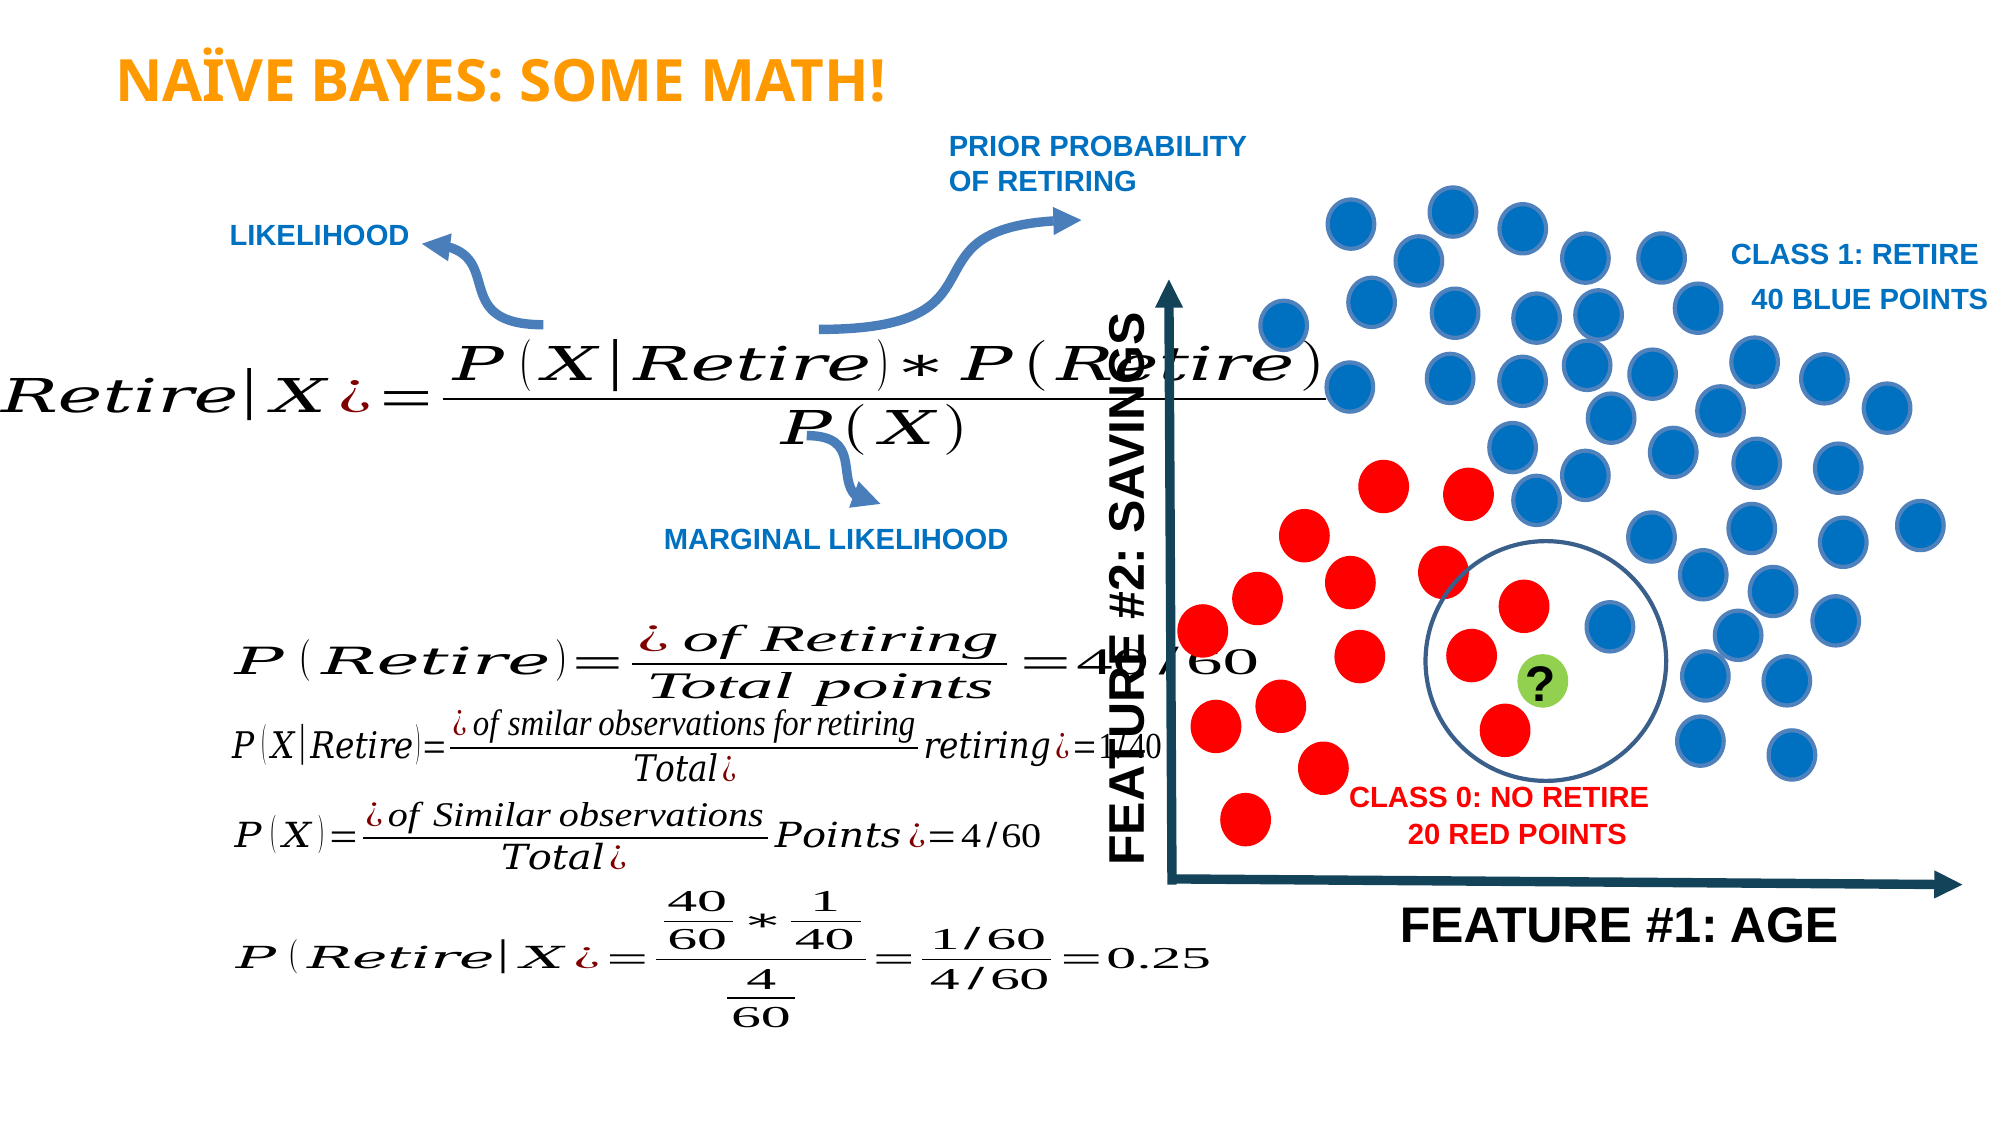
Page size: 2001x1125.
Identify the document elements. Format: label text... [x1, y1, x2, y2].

text_box [1761, 654, 1813, 708]
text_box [806, 435, 881, 505]
text_box [1255, 679, 1307, 734]
text_box [1647, 425, 1699, 480]
text_box [1810, 594, 1862, 648]
text_box 40 BLUE POINTS [1736, 273, 2000, 323]
text_box [1729, 335, 1781, 389]
text_box [1497, 202, 1549, 256]
text_box [1424, 351, 1476, 406]
text_box [1799, 352, 1850, 406]
text_box [1298, 741, 1349, 795]
text_box [1573, 288, 1624, 342]
text_box [1497, 354, 1548, 409]
text_box [1894, 498, 1946, 553]
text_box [818, 219, 1082, 330]
text_box [1559, 448, 1611, 503]
text_box [1560, 231, 1611, 285]
text_box FEATURE #2: SAVINGS [1086, 297, 1162, 881]
text_box CLASS 0: NO RETIRE [1334, 770, 1665, 821]
text_box [1747, 564, 1799, 619]
text_box [1177, 604, 1229, 658]
text_box LIKELIHOOD [214, 208, 559, 259]
text_box [1429, 286, 1481, 340]
text_box [1325, 197, 1377, 251]
text_box [1626, 510, 1677, 564]
text_box [1443, 467, 1494, 522]
text_box [1346, 275, 1397, 330]
text_box FEATURE #1: AGE [1385, 893, 1854, 960]
text_box [1511, 291, 1562, 345]
text_box [1861, 381, 1913, 435]
text_box 20 RED POINTS [1393, 821, 1643, 858]
text_box NAÏVE BAYES: SOME MATH! [100, 35, 1351, 121]
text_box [1168, 279, 1173, 885]
text_box [1418, 545, 1469, 599]
text_box [1511, 473, 1562, 528]
text_box [1817, 515, 1869, 570]
text_box [1627, 347, 1679, 401]
text_box [1695, 384, 1746, 438]
text_box CLASS 1: RETIRE [1716, 227, 1995, 278]
text_box [1324, 360, 1376, 414]
text_box [1766, 728, 1818, 782]
text_box [1190, 699, 1242, 754]
text_box [1358, 459, 1410, 514]
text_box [421, 243, 544, 325]
text_box PRIOR PROBABILITY OF RETIRING [934, 119, 1278, 205]
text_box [1176, 878, 1963, 885]
text_box [1561, 338, 1613, 393]
text_box [1726, 501, 1778, 556]
text_box [1393, 234, 1445, 288]
text_box [1334, 629, 1386, 684]
text_box [1679, 649, 1731, 703]
text_box [1812, 441, 1864, 495]
text_box [1487, 420, 1538, 475]
text_box [1278, 508, 1330, 563]
text_box [1585, 391, 1637, 445]
text_box MARGINAL LIKELIHOOD [649, 513, 1024, 563]
text_box [1423, 539, 1669, 770]
text_box [1731, 436, 1783, 491]
text_box [1675, 714, 1726, 768]
text_box [1220, 792, 1272, 847]
text_box [1672, 281, 1724, 335]
text_box [1427, 185, 1479, 239]
text_box [1232, 571, 1283, 626]
text_box [1712, 608, 1764, 663]
text_box [1636, 231, 1687, 285]
text_box [1324, 555, 1376, 610]
text_box [1677, 548, 1729, 602]
text_box [1258, 298, 1310, 353]
